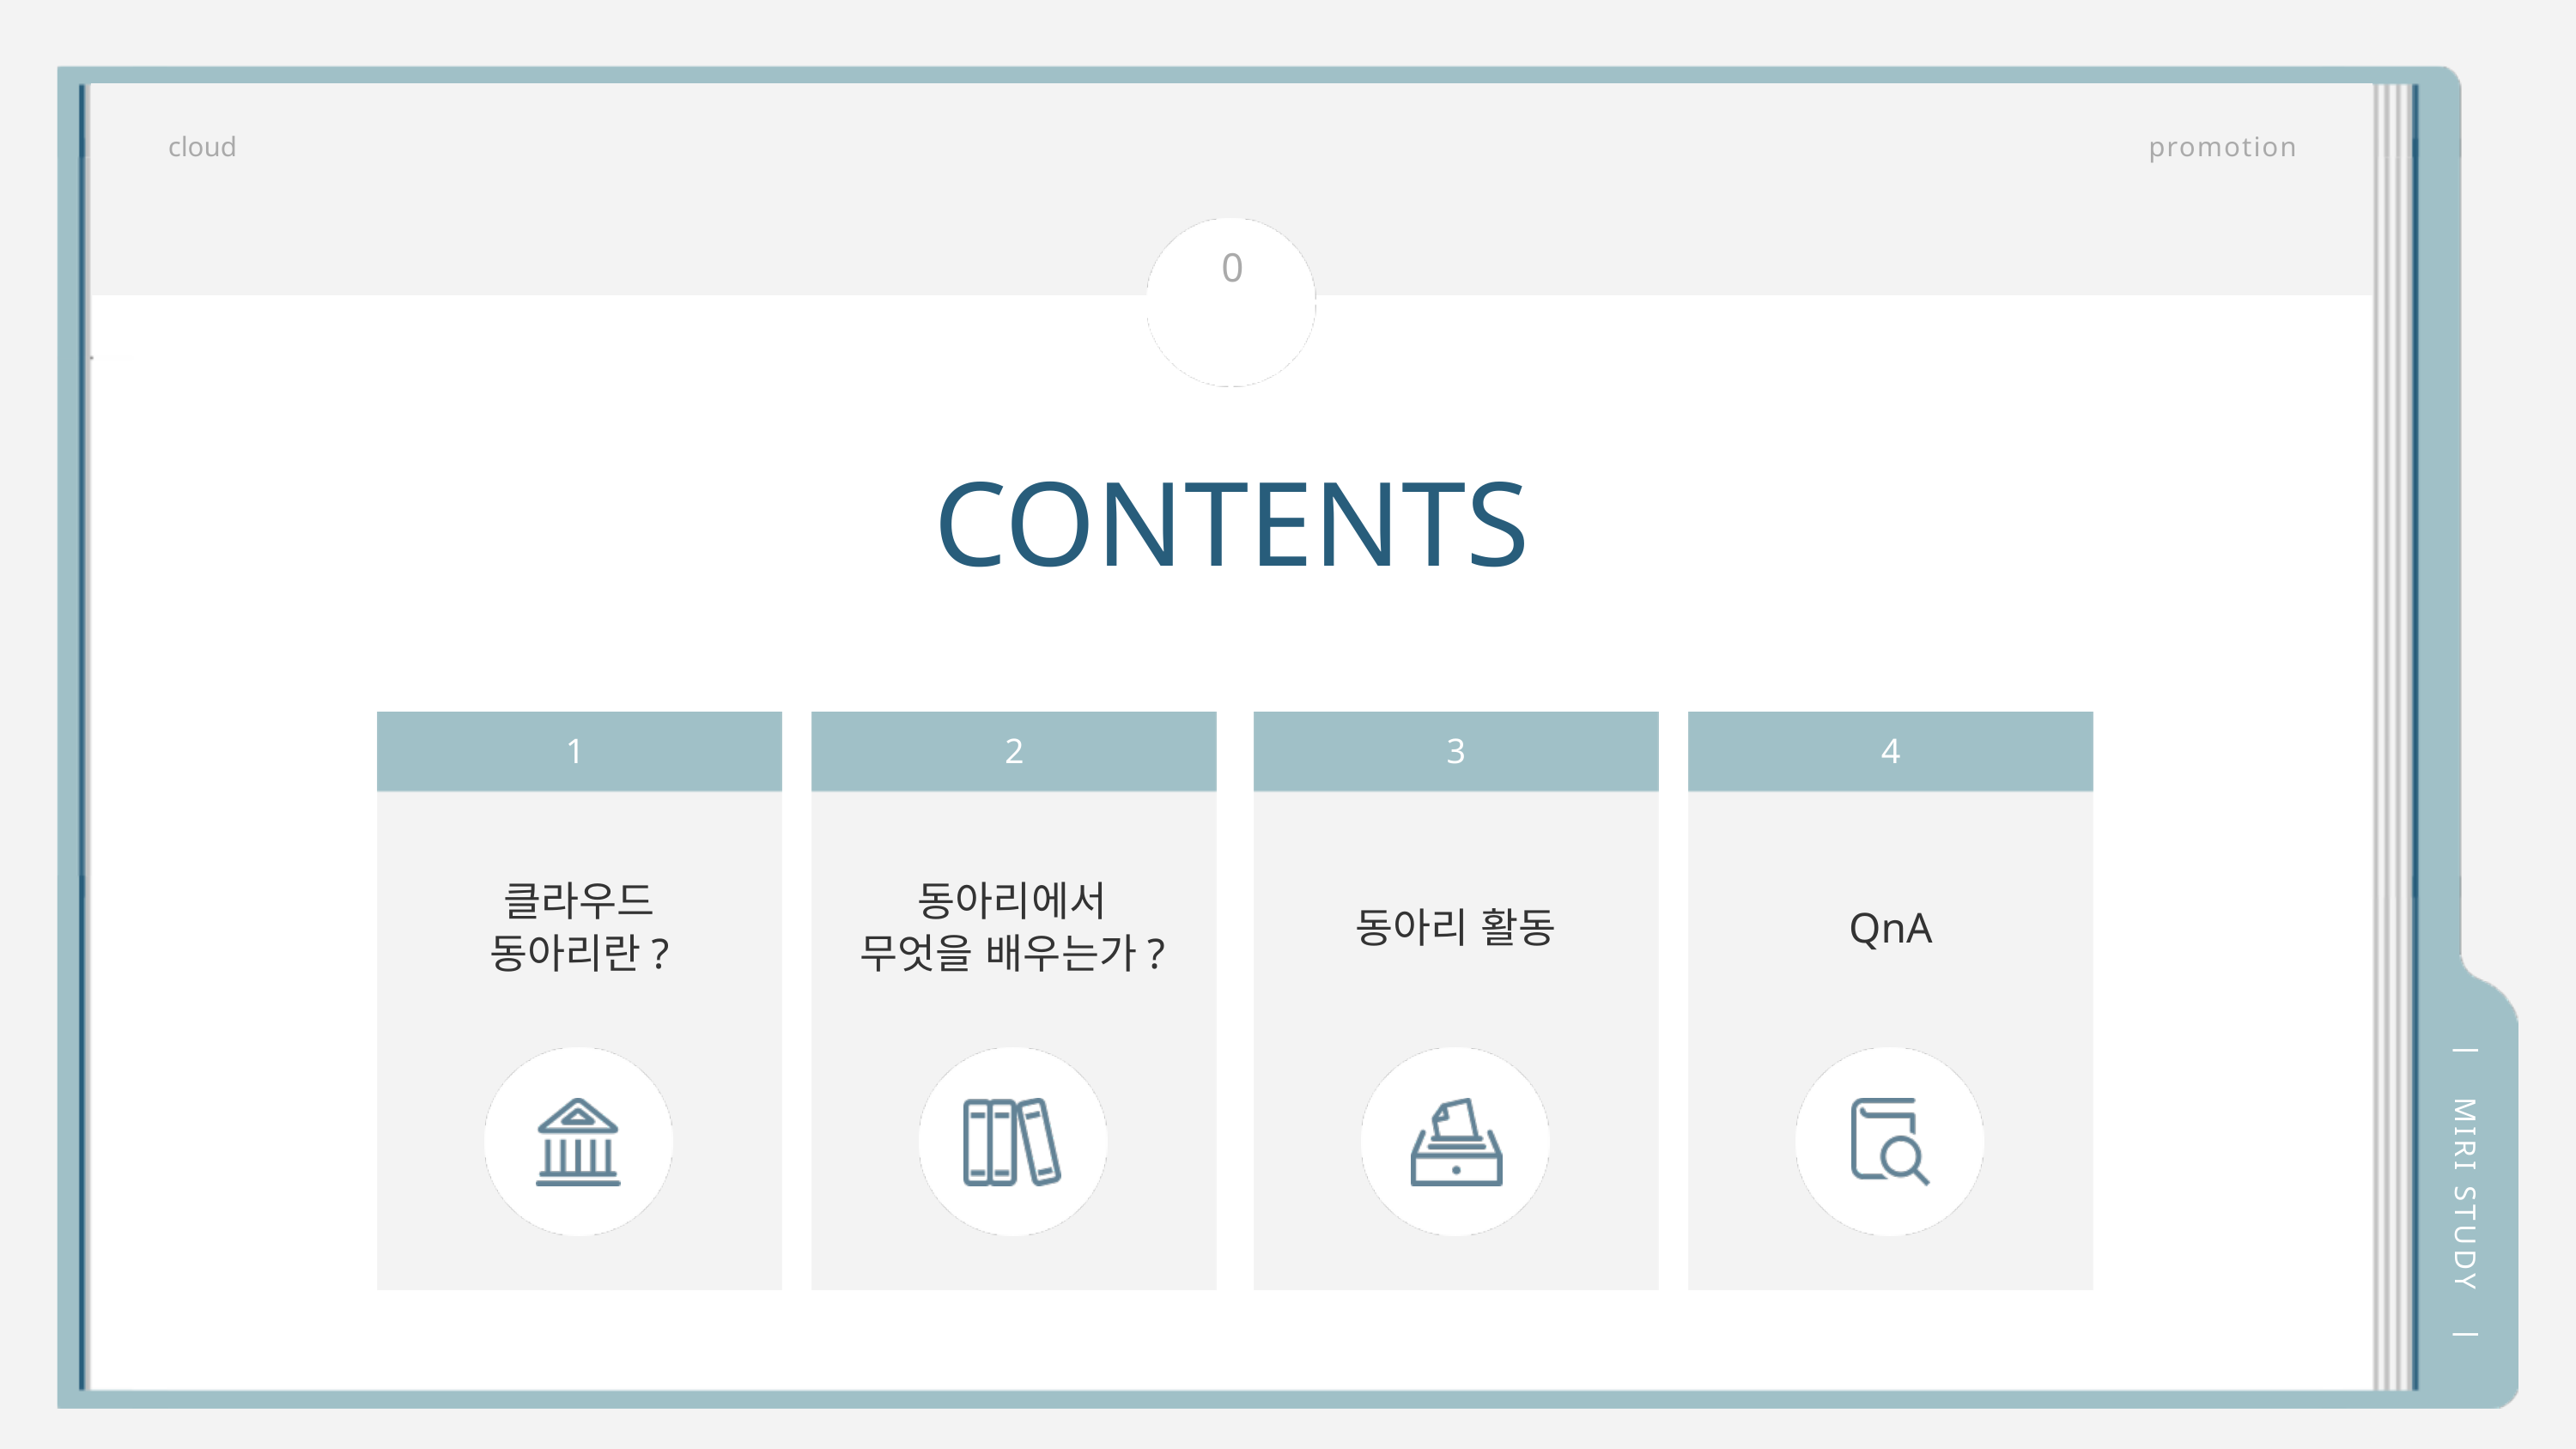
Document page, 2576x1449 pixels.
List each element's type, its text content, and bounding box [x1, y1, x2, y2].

text_box ㅣ MIRI STUDY ㅣ [2445, 1026, 2485, 1360]
picture [59, 0, 2516, 1449]
